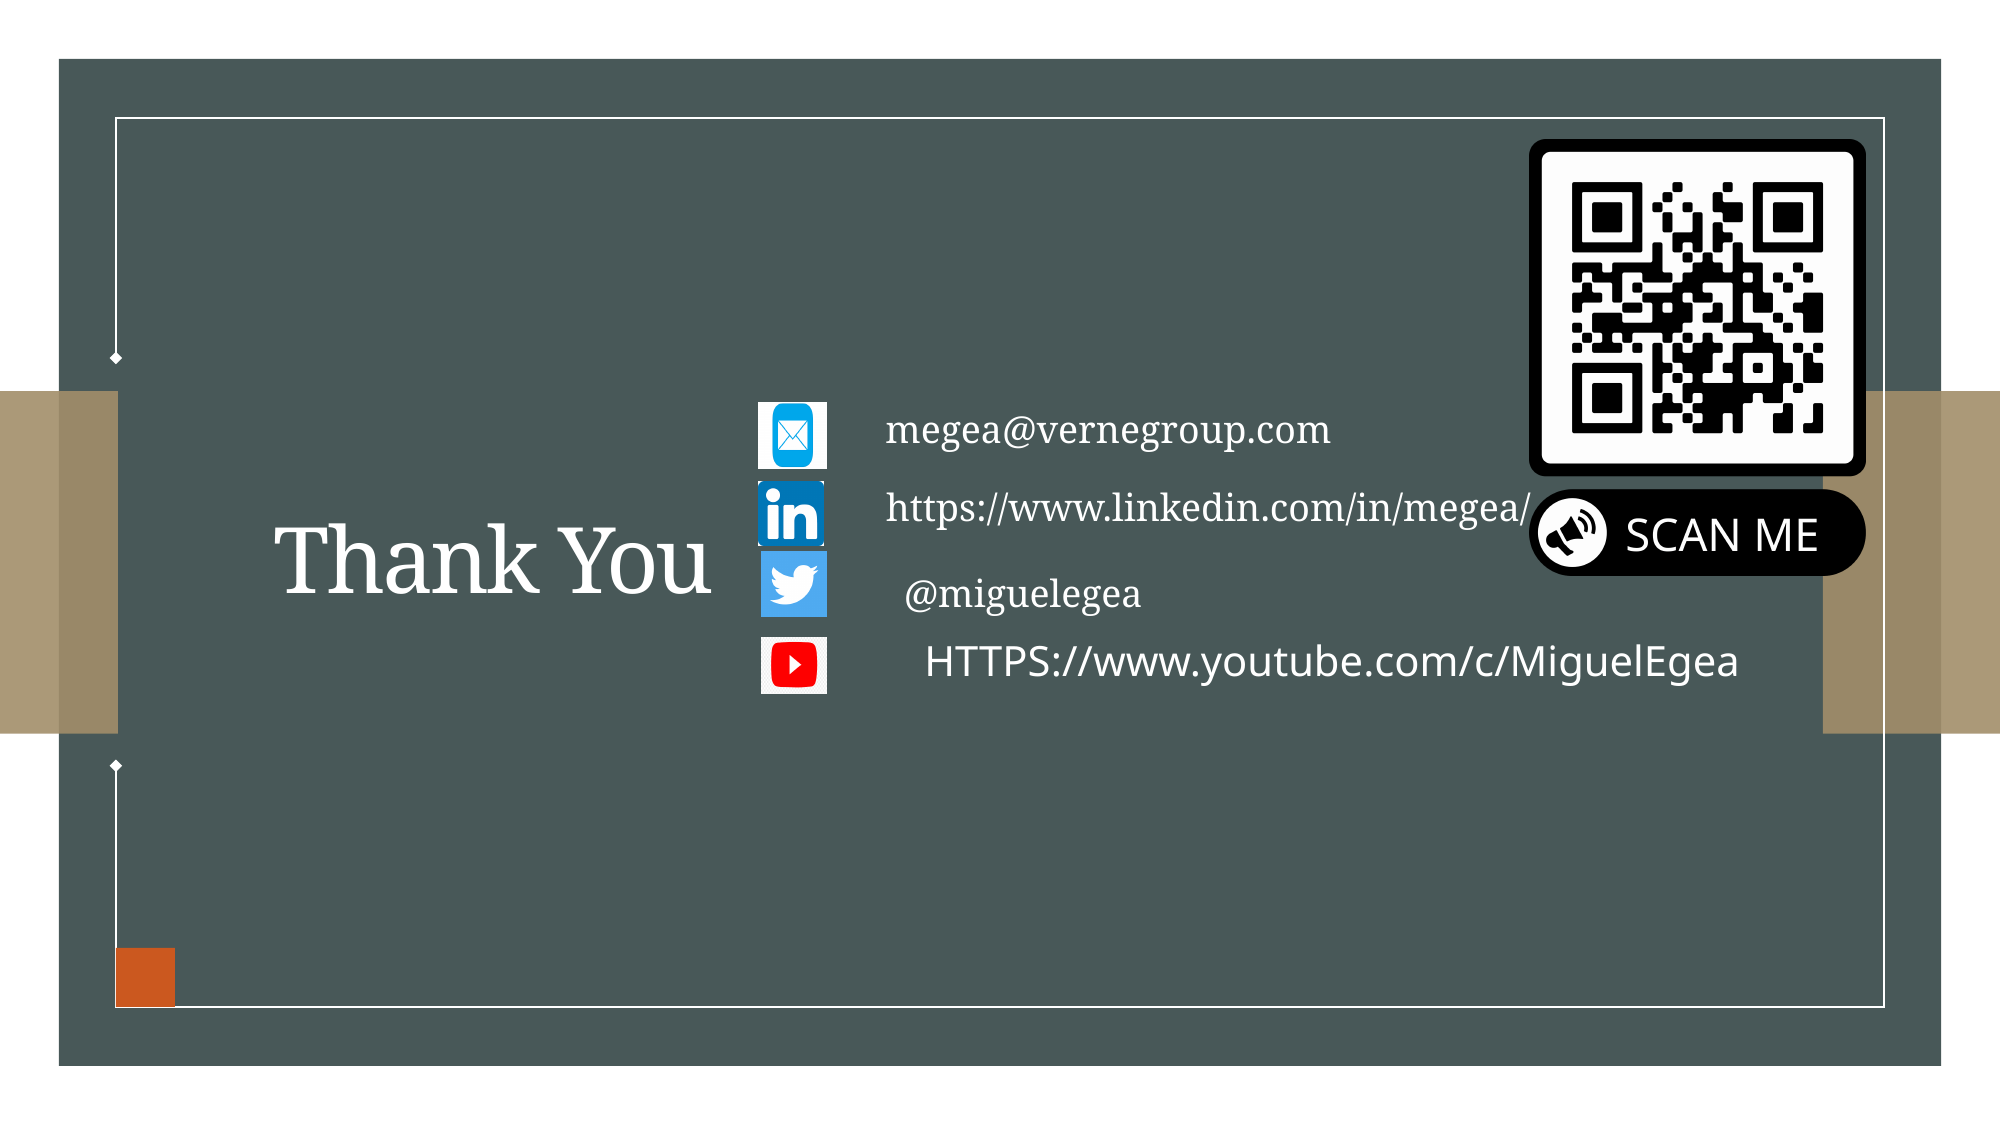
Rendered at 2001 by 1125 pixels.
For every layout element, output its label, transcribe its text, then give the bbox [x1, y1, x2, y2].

text_box https://www.linkedin.com/in/megea/ [871, 476, 1529, 536]
picture [1529, 139, 1866, 576]
title Thank You [164, 402, 824, 621]
picture [761, 637, 827, 694]
picture [761, 551, 827, 617]
picture [784, 504, 818, 540]
picture [758, 481, 824, 546]
text_box @miguelegea [889, 556, 1158, 623]
picture [758, 402, 827, 469]
text_box megea@vernegroup.com [870, 392, 1347, 459]
picture [764, 487, 781, 540]
text_box HTTPS://www.youtube.com/c/MiguelEgea [909, 627, 1817, 693]
